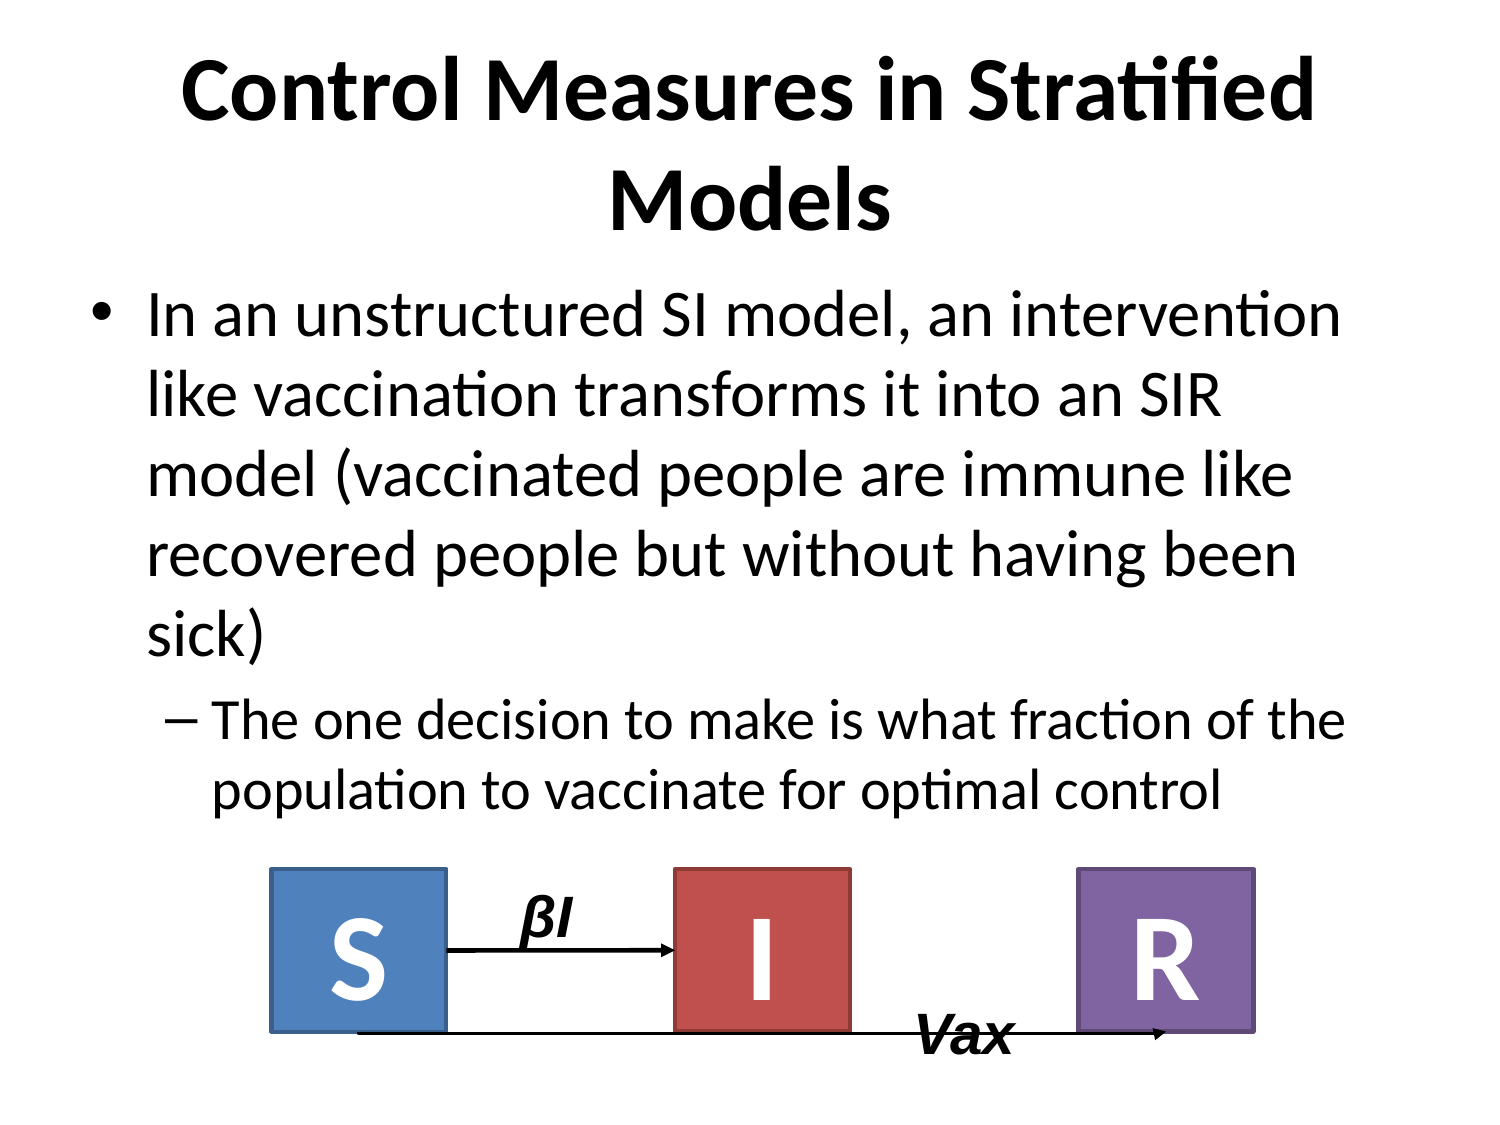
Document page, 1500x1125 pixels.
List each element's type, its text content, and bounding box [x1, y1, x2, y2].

text_box βI [505, 871, 588, 949]
text_box Vax [898, 988, 1030, 1032]
title Control Measures in Stratified Models [75, 45, 1425, 233]
text_box I [766, 867, 852, 1032]
list In an unstructured SI model, an intervention like vaccination transforms it into an SIR model (vaccinated people are immune like recovered people but without having been sick) The one decision to make is what fraction of the population to vaccinate for optimal control [75, 262, 1425, 1005]
text_box R [1076, 867, 1256, 1034]
text_box I [673, 867, 758, 1032]
text_box S [269, 867, 448, 1034]
text_box Vax [898, 1035, 1030, 1074]
